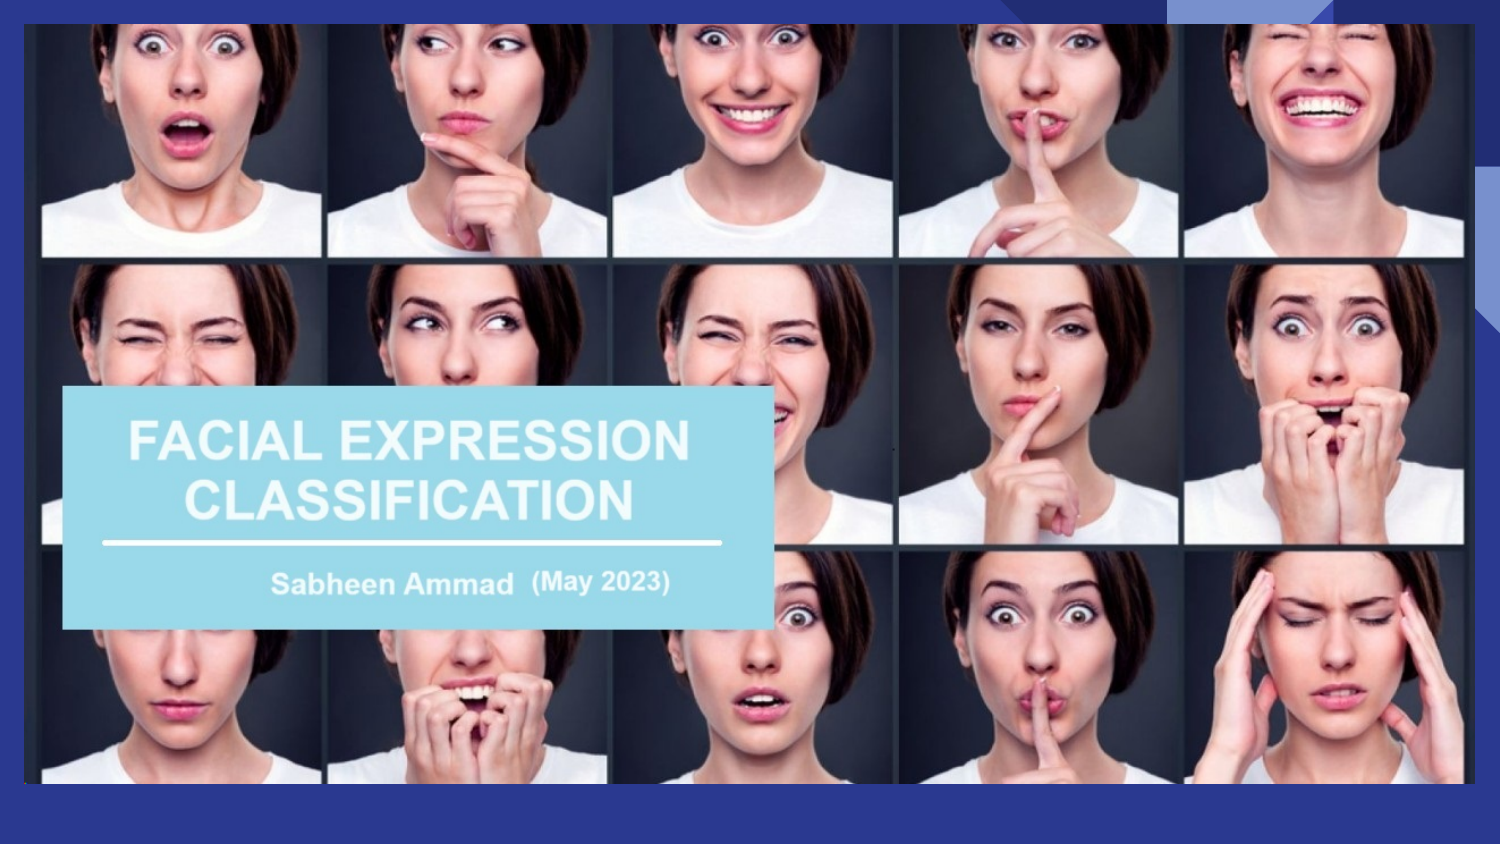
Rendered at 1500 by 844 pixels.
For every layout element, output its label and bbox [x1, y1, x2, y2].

picture [24, 24, 1476, 785]
